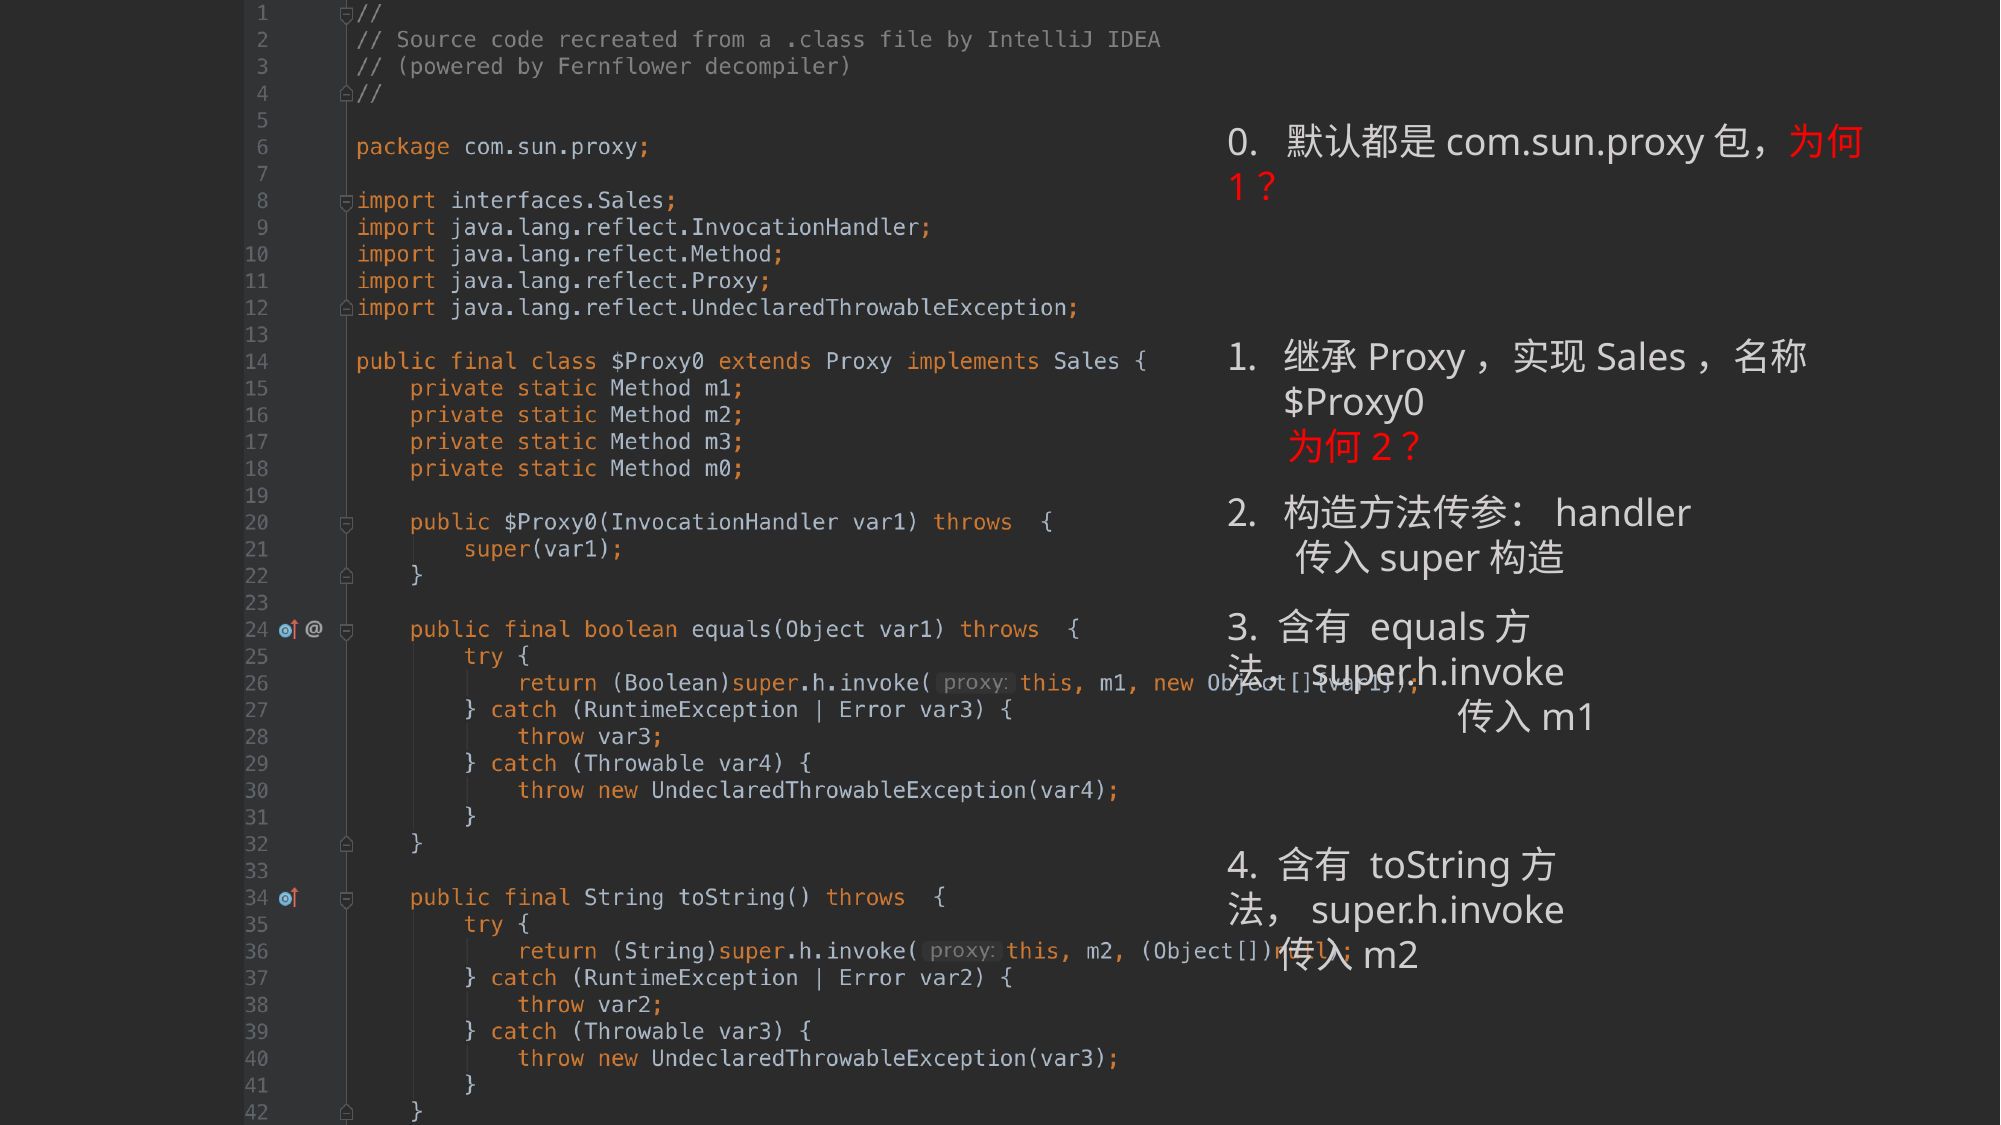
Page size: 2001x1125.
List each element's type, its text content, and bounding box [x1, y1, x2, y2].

text_box 3. 含有 equals方法，super.h.invoke 传入m1 [1515, 595, 1817, 746]
text_box 继承Proxy，实现Sales，名称$Proxy0 为何2？ [1515, 325, 1916, 476]
picture [244, 0, 1515, 1125]
text_box 0. 默认都是com.sun.proxy包，为何1？ [1515, 110, 1899, 216]
text_box 4. 含有 toString方法，super.h.invoke 传入m2 [1515, 833, 1817, 984]
text_box 构造方法传参：handler 传入super构造 [1515, 481, 1817, 586]
